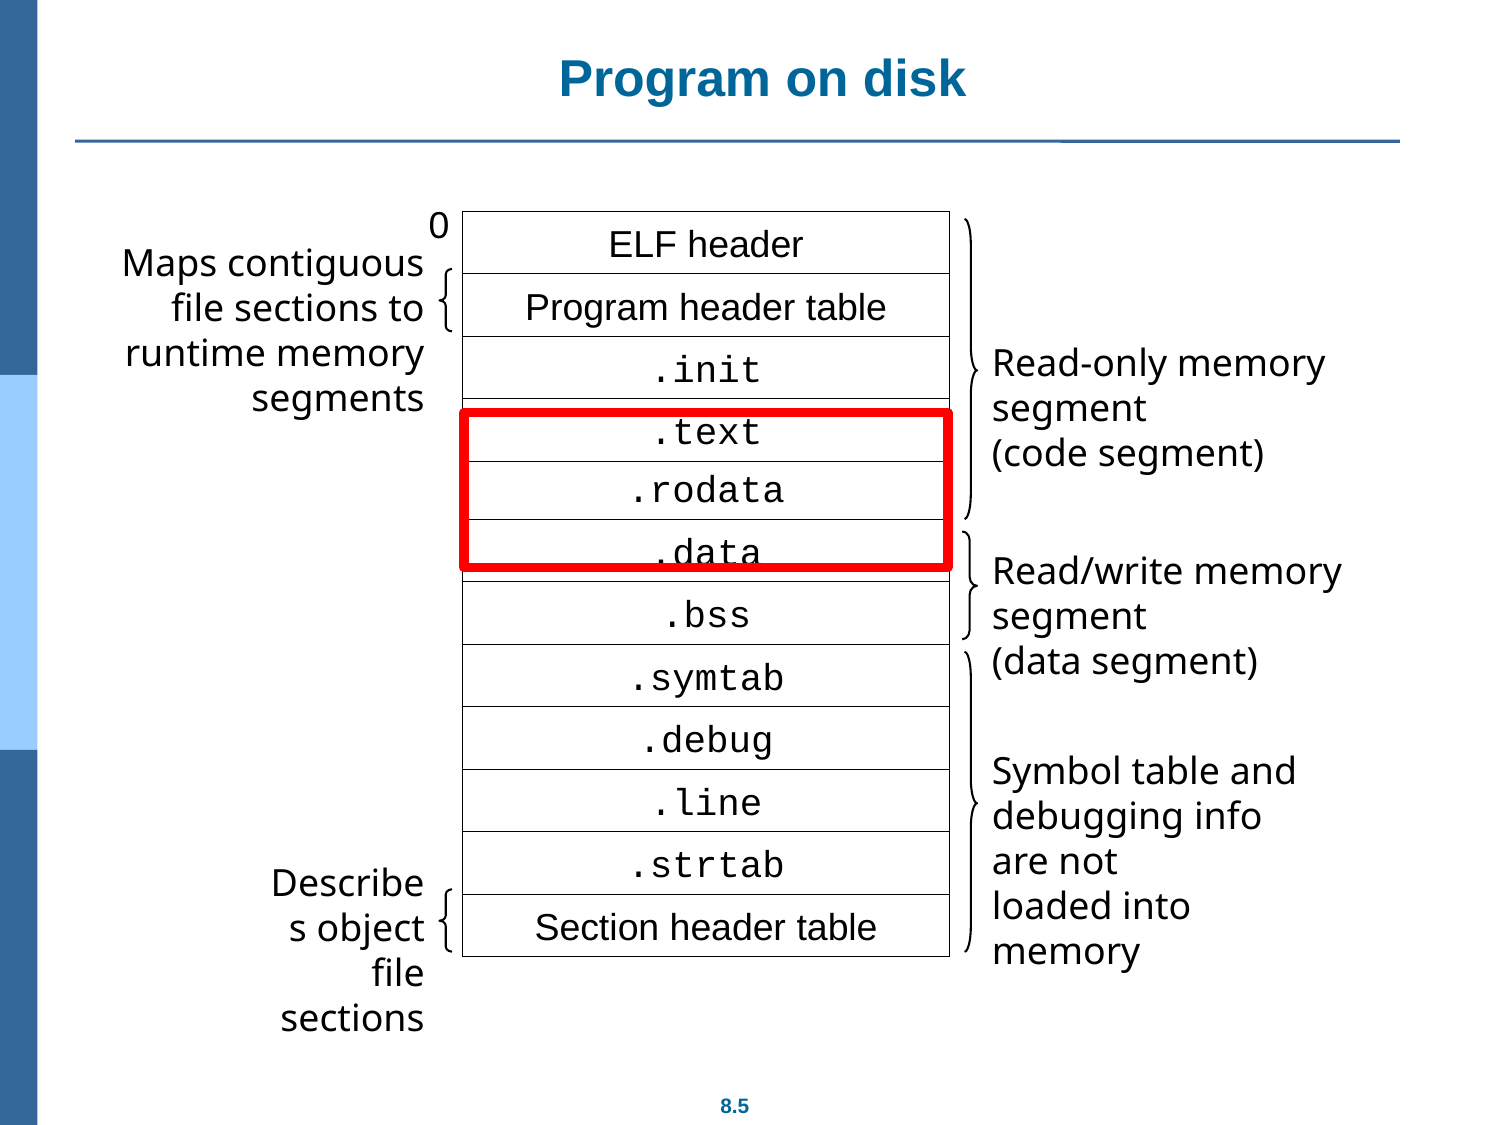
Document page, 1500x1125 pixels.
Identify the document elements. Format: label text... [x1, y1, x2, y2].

text_box .text [462, 399, 950, 462]
text_box [964, 218, 977, 519]
text_box Program on disk [140, 29, 1385, 115]
text_box Read-only memory segment (code segment) [977, 331, 1440, 482]
text_box Symbol table and debugging info are not loaded into memory [977, 739, 1340, 979]
text_box Describes object file sections [239, 851, 440, 1047]
text_box .bss [462, 581, 950, 644]
text_box .symtab [462, 644, 950, 706]
text_box [439, 268, 453, 332]
text_box .init [462, 336, 950, 399]
text_box [464, 412, 948, 568]
text_box Maps contiguous file sections to runtime memory segments [77, 231, 440, 427]
text_box Read/write memory segment (data segment) [977, 539, 1440, 689]
text_box .data [462, 519, 950, 581]
text_box .line [462, 768, 950, 832]
text_box .debug [462, 706, 950, 768]
text_box .strtab [462, 832, 950, 893]
text_box 0 [413, 193, 464, 254]
text_box [962, 531, 977, 640]
text_box [439, 889, 453, 952]
text_box Program header table [462, 273, 950, 336]
text_box [964, 651, 977, 952]
text_box ELF header [462, 211, 950, 273]
text_box Section header table [462, 893, 950, 957]
